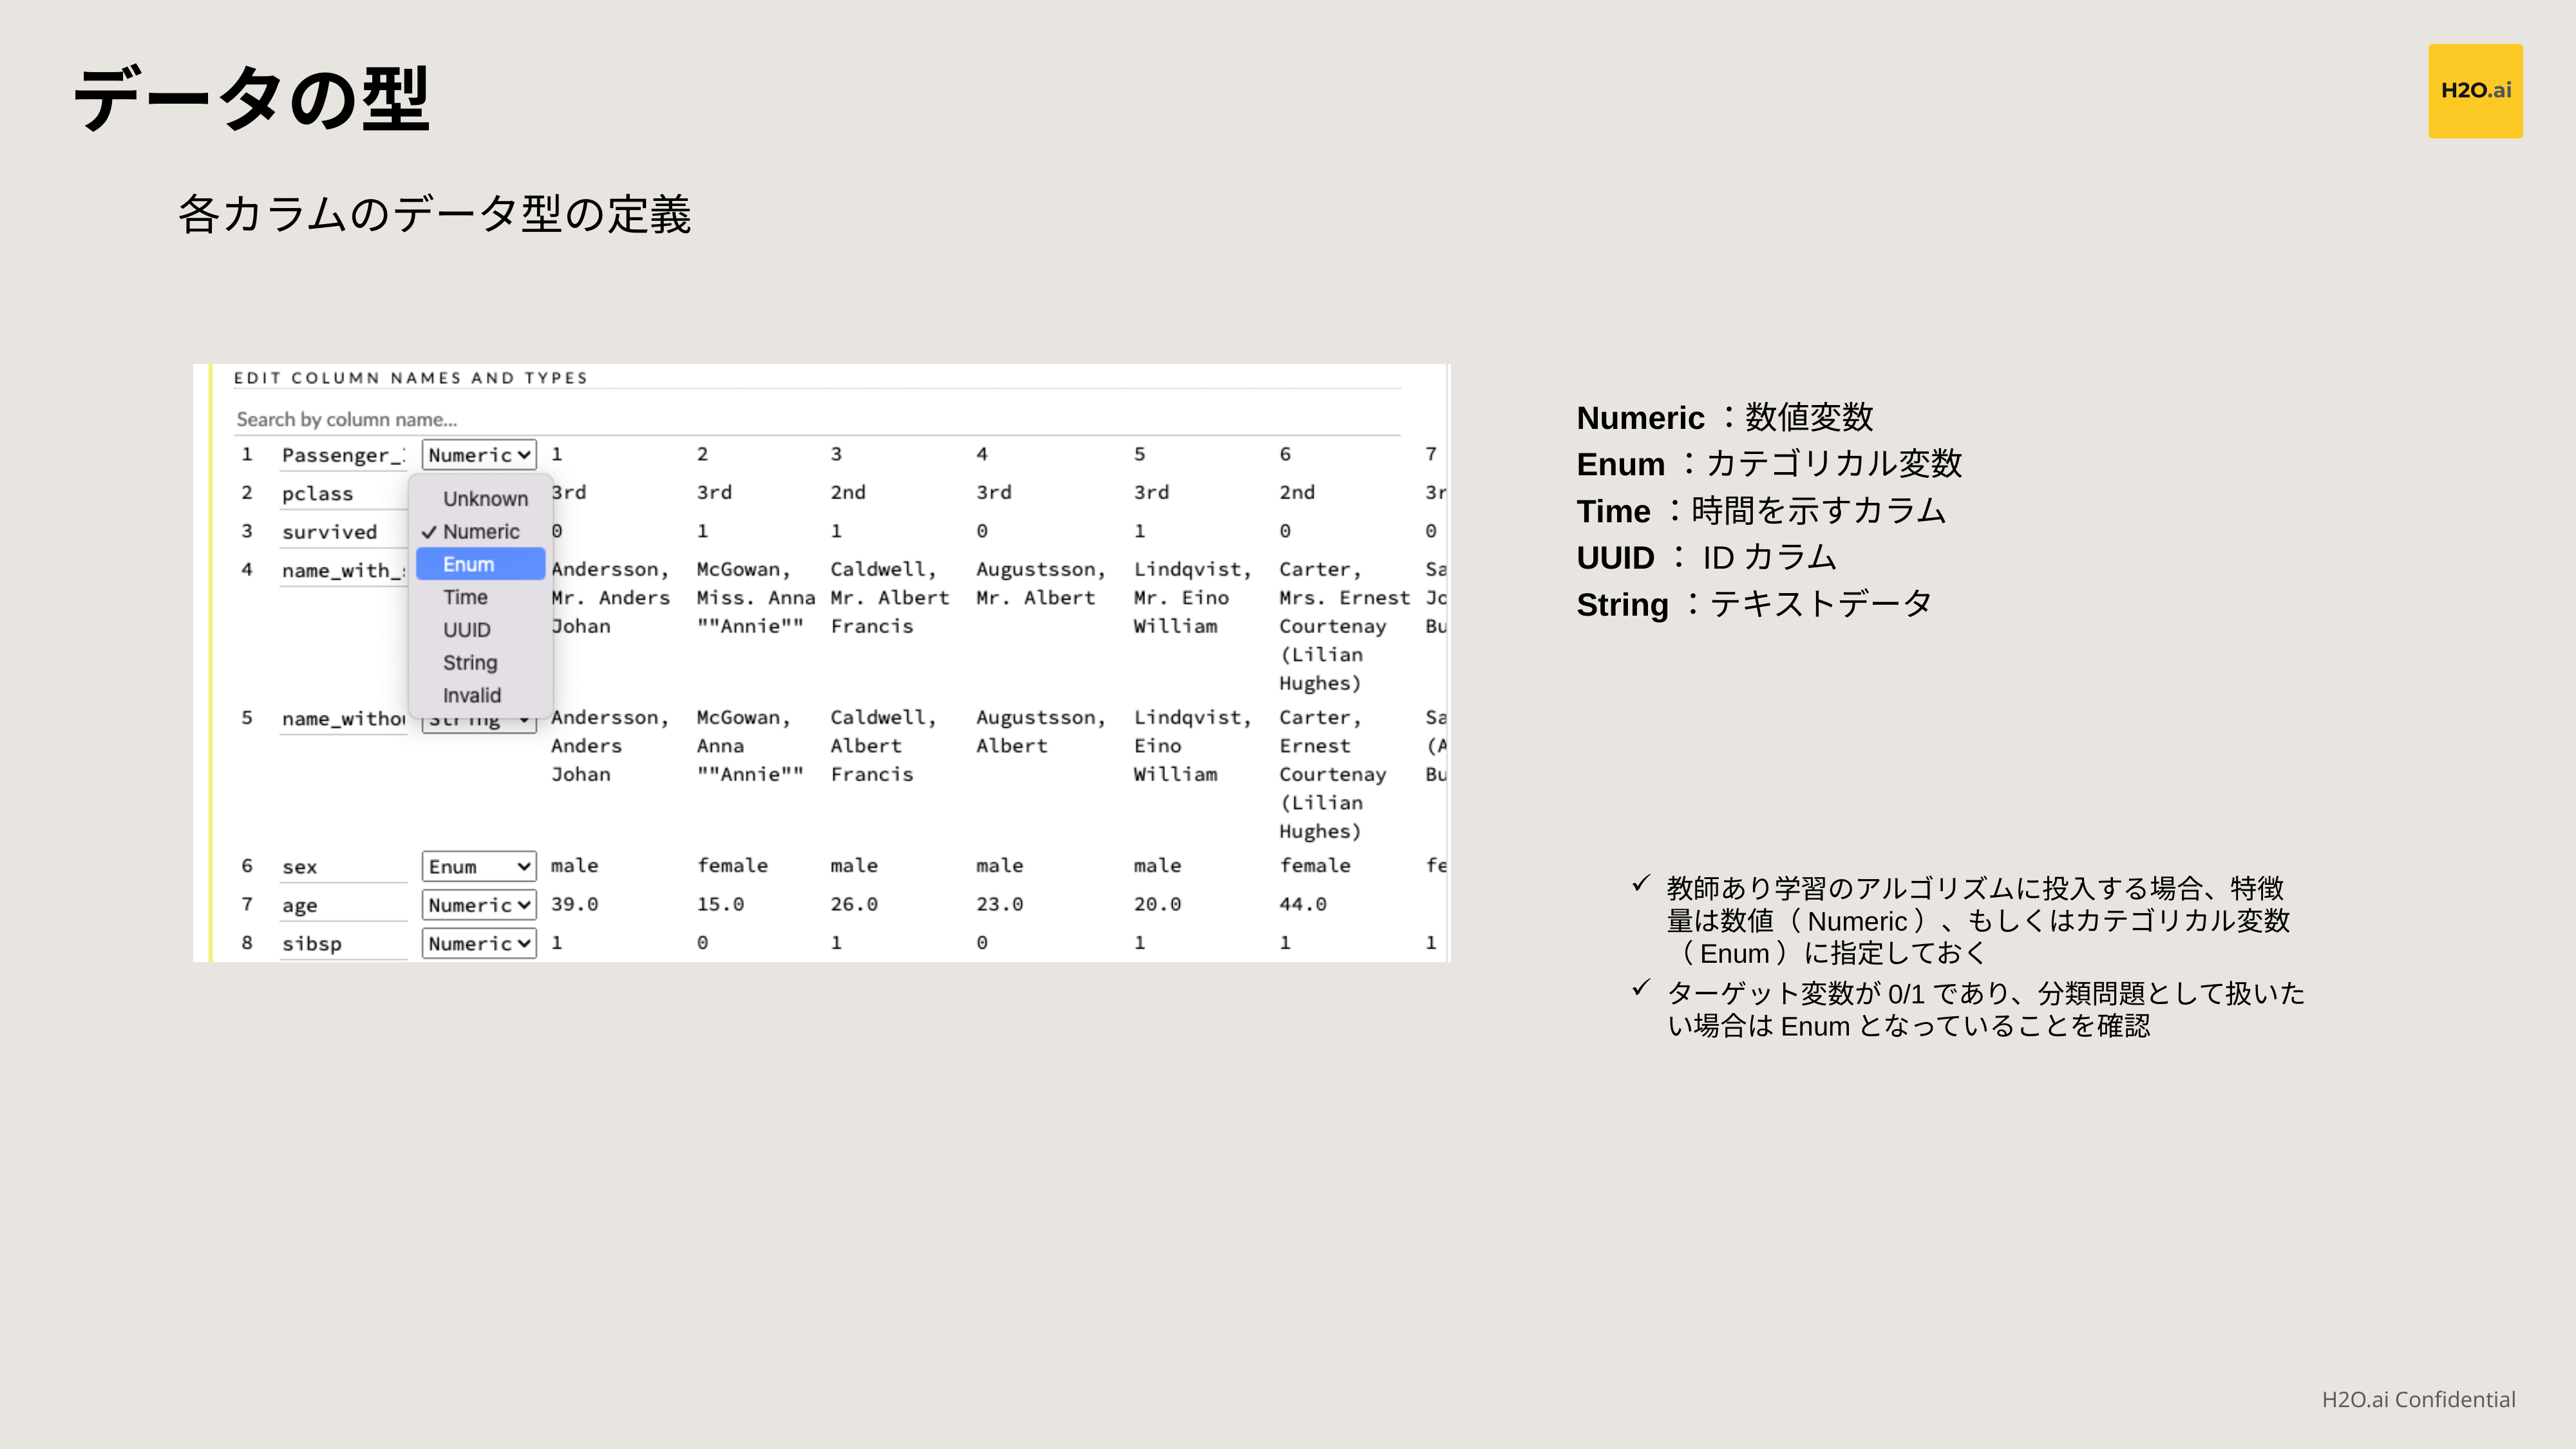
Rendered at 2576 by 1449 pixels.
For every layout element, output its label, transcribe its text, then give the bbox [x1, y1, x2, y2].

text_box 教師あり学習のアルゴリズムに投入する場合、特徴量は数値（Numeric）、もしくはカテゴリカル変数（Enum）に指定しておく ターゲット変数が0/1であり、分類問題として扱いたい場合はEnumとなっていることを確認 [1620, 867, 2318, 1046]
text_box データの型 [61, 49, 2363, 146]
text_box 各カラムのデータ型の定義 [169, 182, 2445, 243]
text_box Numeric：数値変数 Enum：カテゴリカル変数 Time：時間を示すカラム UUID：IDカラム String：テキストデータ [1567, 392, 2215, 627]
picture [193, 364, 1451, 962]
picture [2429, 44, 2523, 138]
